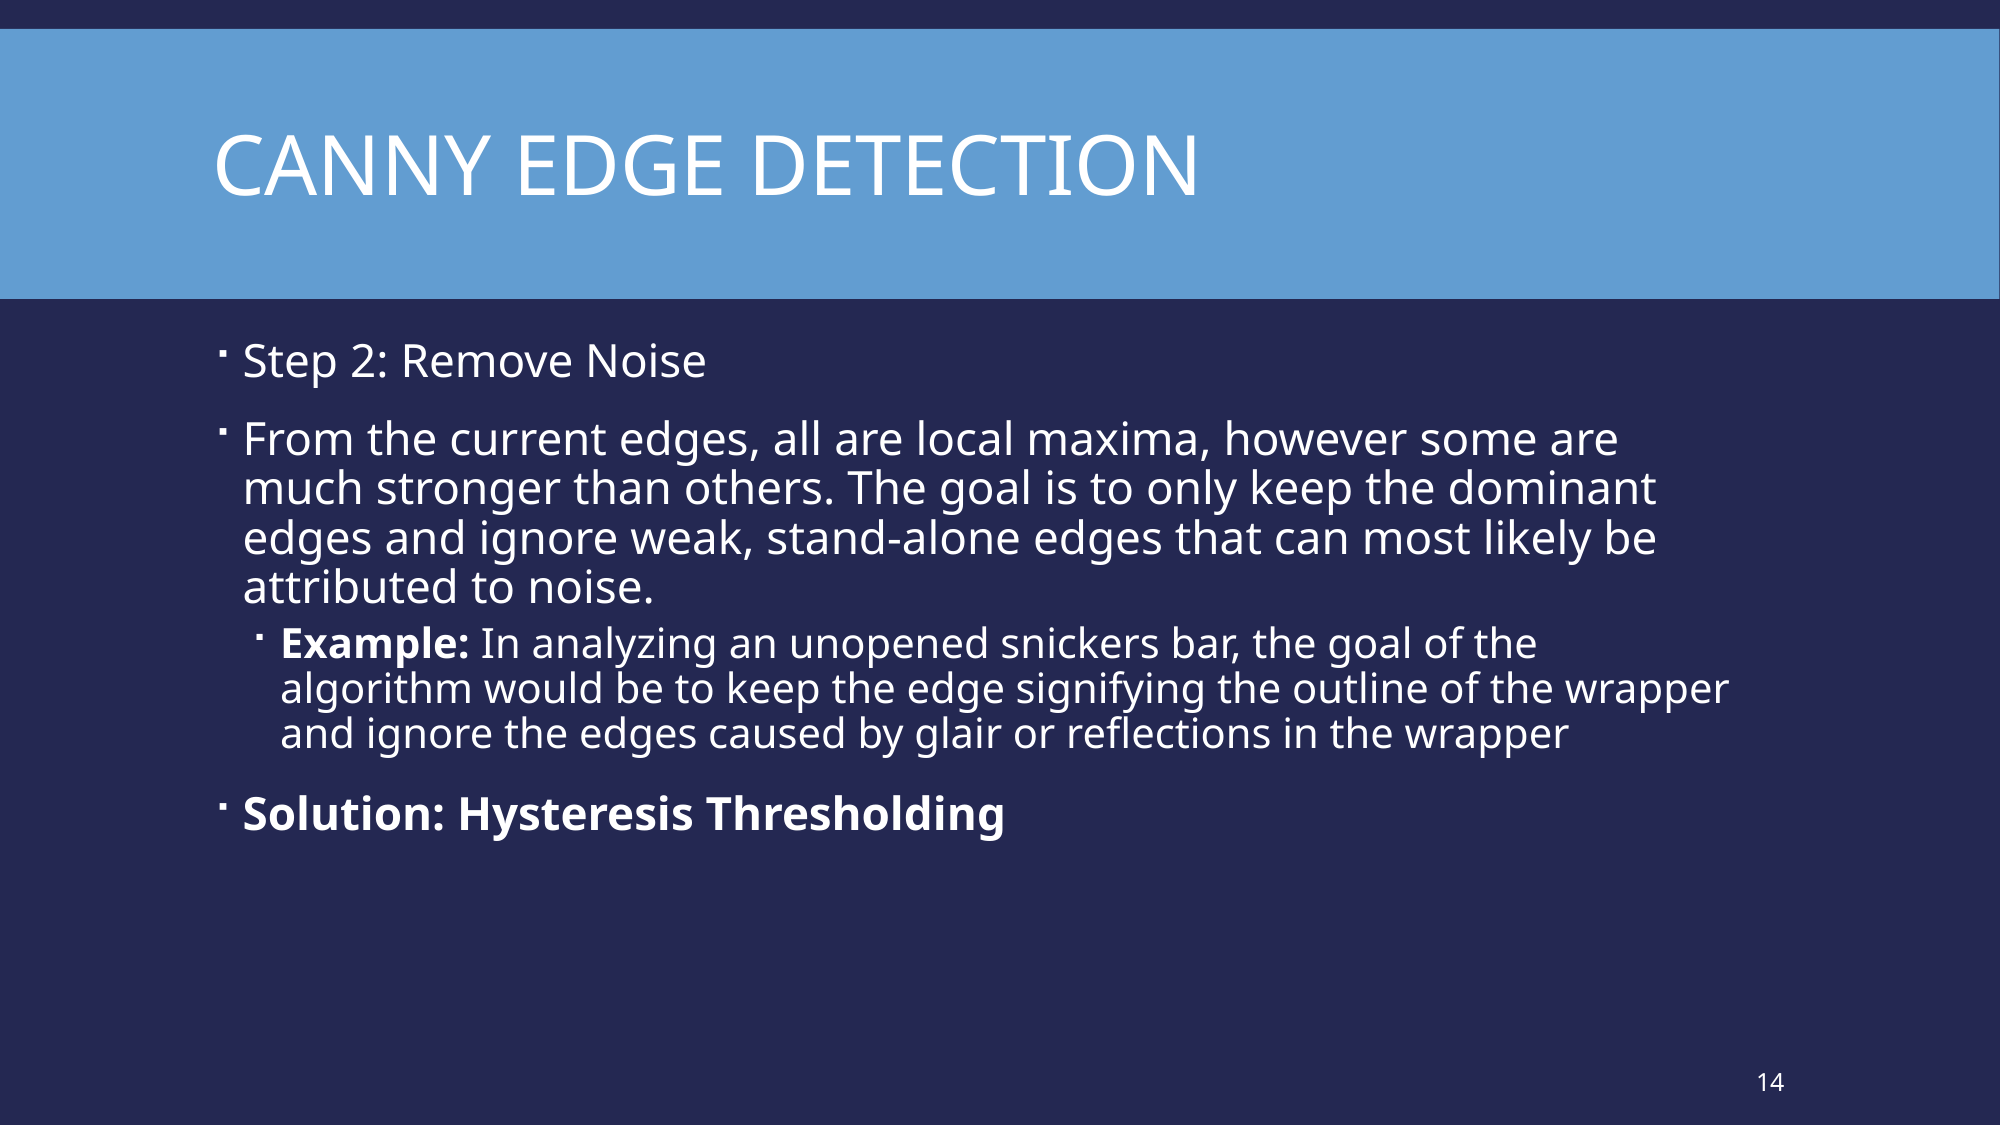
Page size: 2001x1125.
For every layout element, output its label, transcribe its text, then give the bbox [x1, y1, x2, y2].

slide_number 14 [1748, 1053, 1904, 1114]
title Canny edge detection [197, 46, 1803, 295]
list Step 2: Remove Noise From the current edges, all are local maxima, however some are much stronger than others. The goal is to only keep the dominant edges and ignore weak, stand-alone edges that can most likely be attributed to noise. Example: In analyzing an unopened snickers bar, the goal of the algorithm would be to keep the edge signifying the outline of the wrapper and ignore the edges caused by glair or reflections in the wrapper Solution: Hysteresis Thresholding [197, 329, 1749, 1020]
